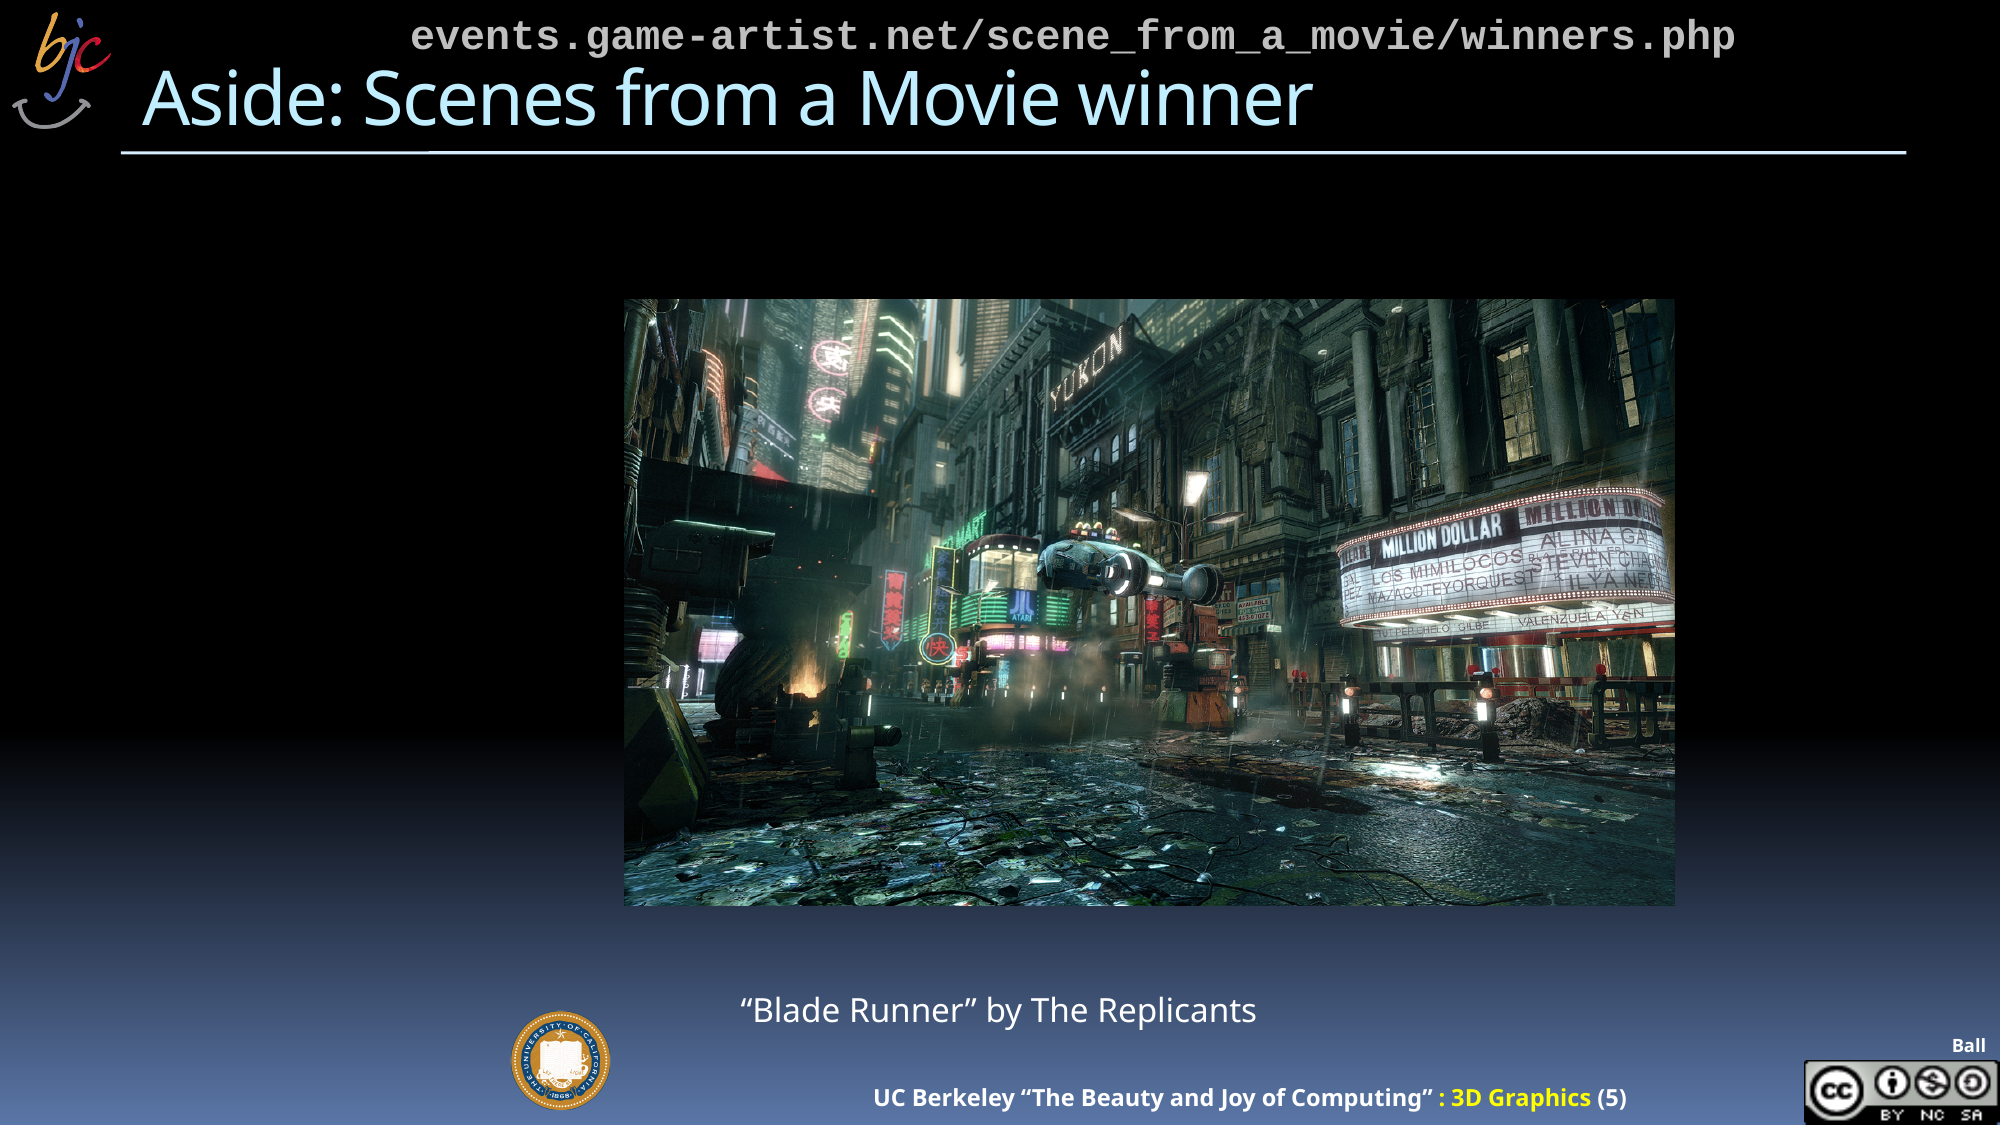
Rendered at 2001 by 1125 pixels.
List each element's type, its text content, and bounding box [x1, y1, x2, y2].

picture [510, 1010, 611, 1111]
title Aside: Scenes from a Movie winner [120, 39, 1907, 148]
picture [12, 12, 111, 129]
text_box “Blade Runner” by The Replicants [624, 982, 1375, 1037]
picture [1804, 1060, 2000, 1125]
text_box events.game-artist.net/scene_from_a_movie/winners.php [249, 0, 1750, 65]
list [624, 299, 1676, 906]
